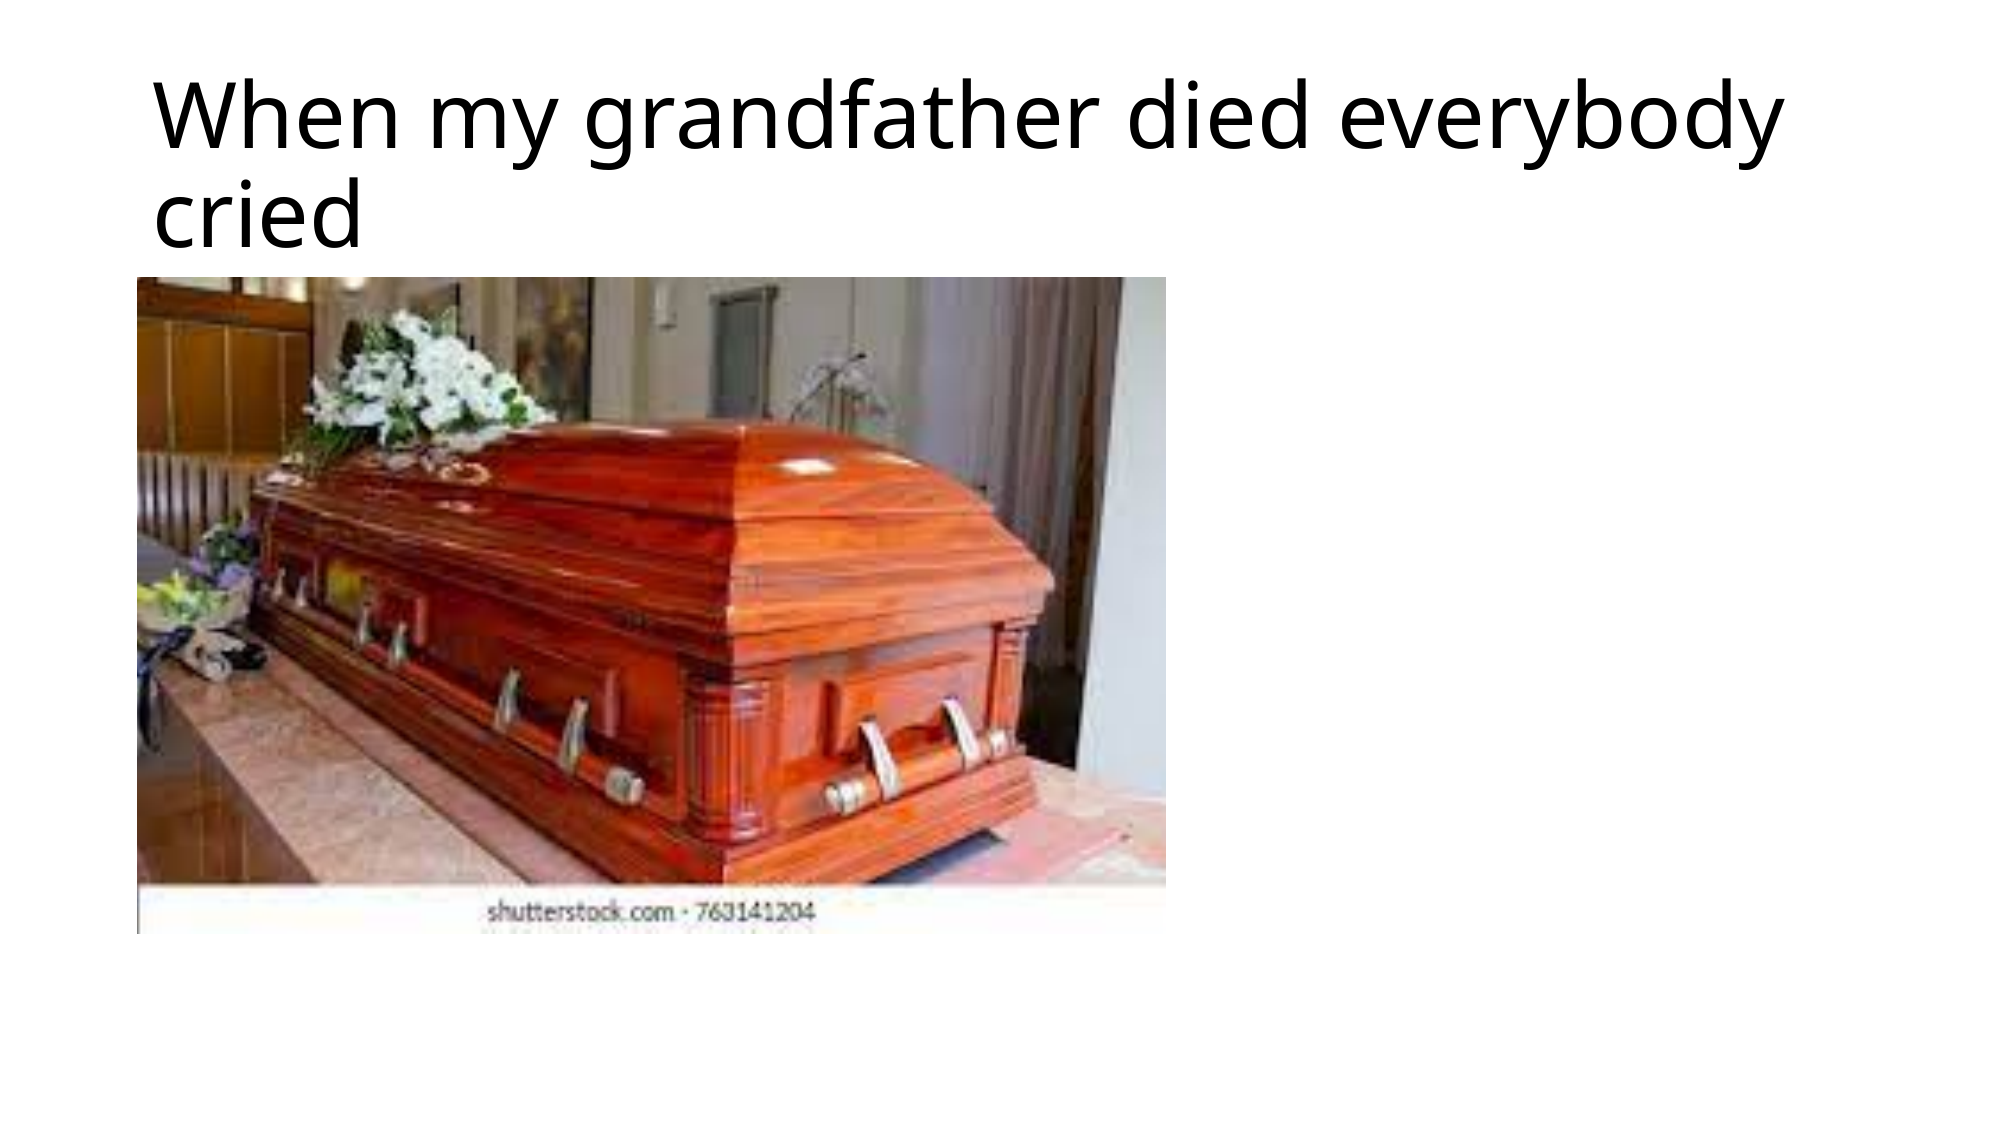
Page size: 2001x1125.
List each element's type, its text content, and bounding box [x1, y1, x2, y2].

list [137, 277, 1166, 934]
title When my grandfather died everybody cried [137, 59, 1863, 278]
